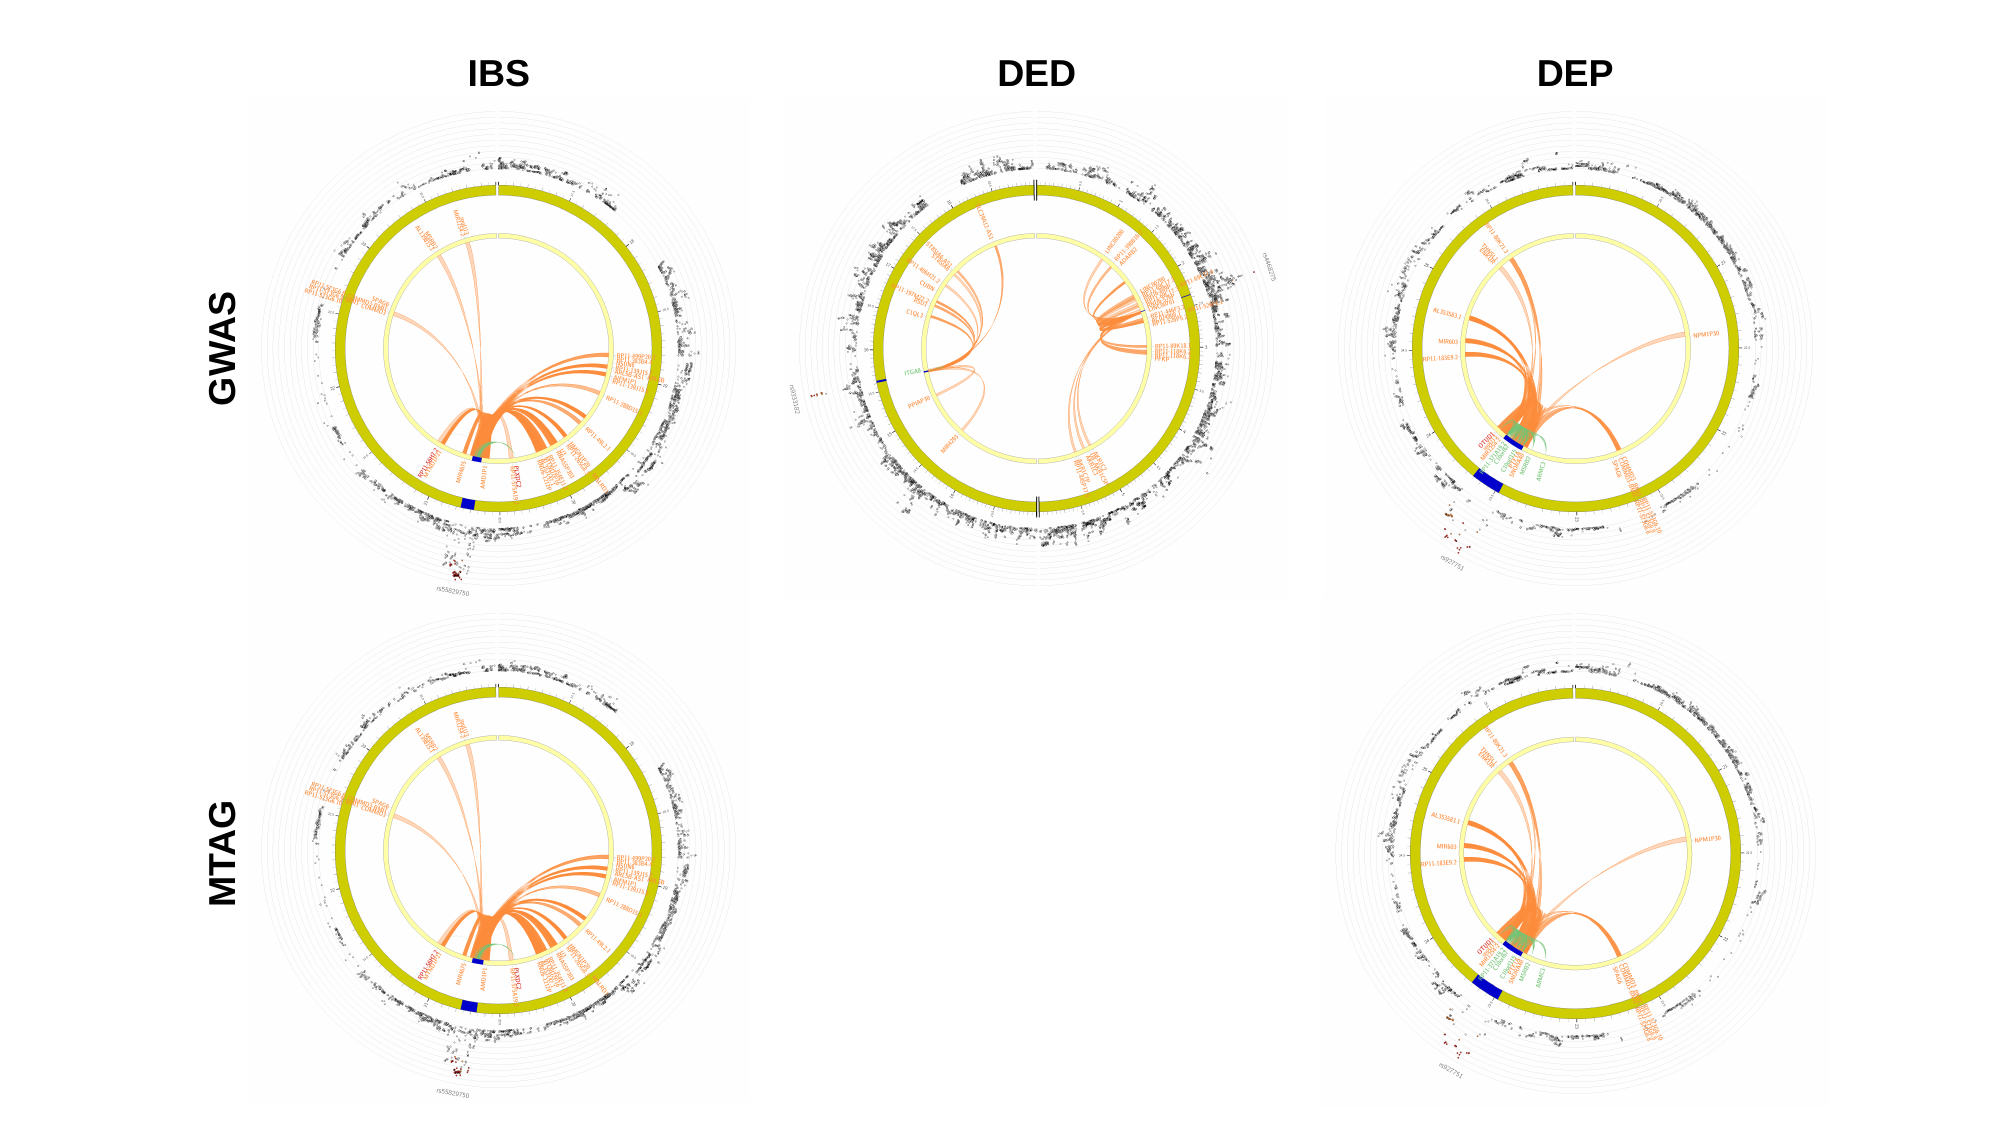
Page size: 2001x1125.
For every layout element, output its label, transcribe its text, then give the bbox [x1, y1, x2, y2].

text_box DED [899, 41, 1174, 97]
picture [1321, 97, 1830, 1108]
text_box IBS [361, 41, 636, 97]
text_box GWAS [190, 211, 246, 486]
picture [246, 97, 750, 1103]
picture [785, 97, 1289, 601]
text_box MTAG [190, 716, 246, 991]
text_box DEP [1438, 41, 1713, 97]
